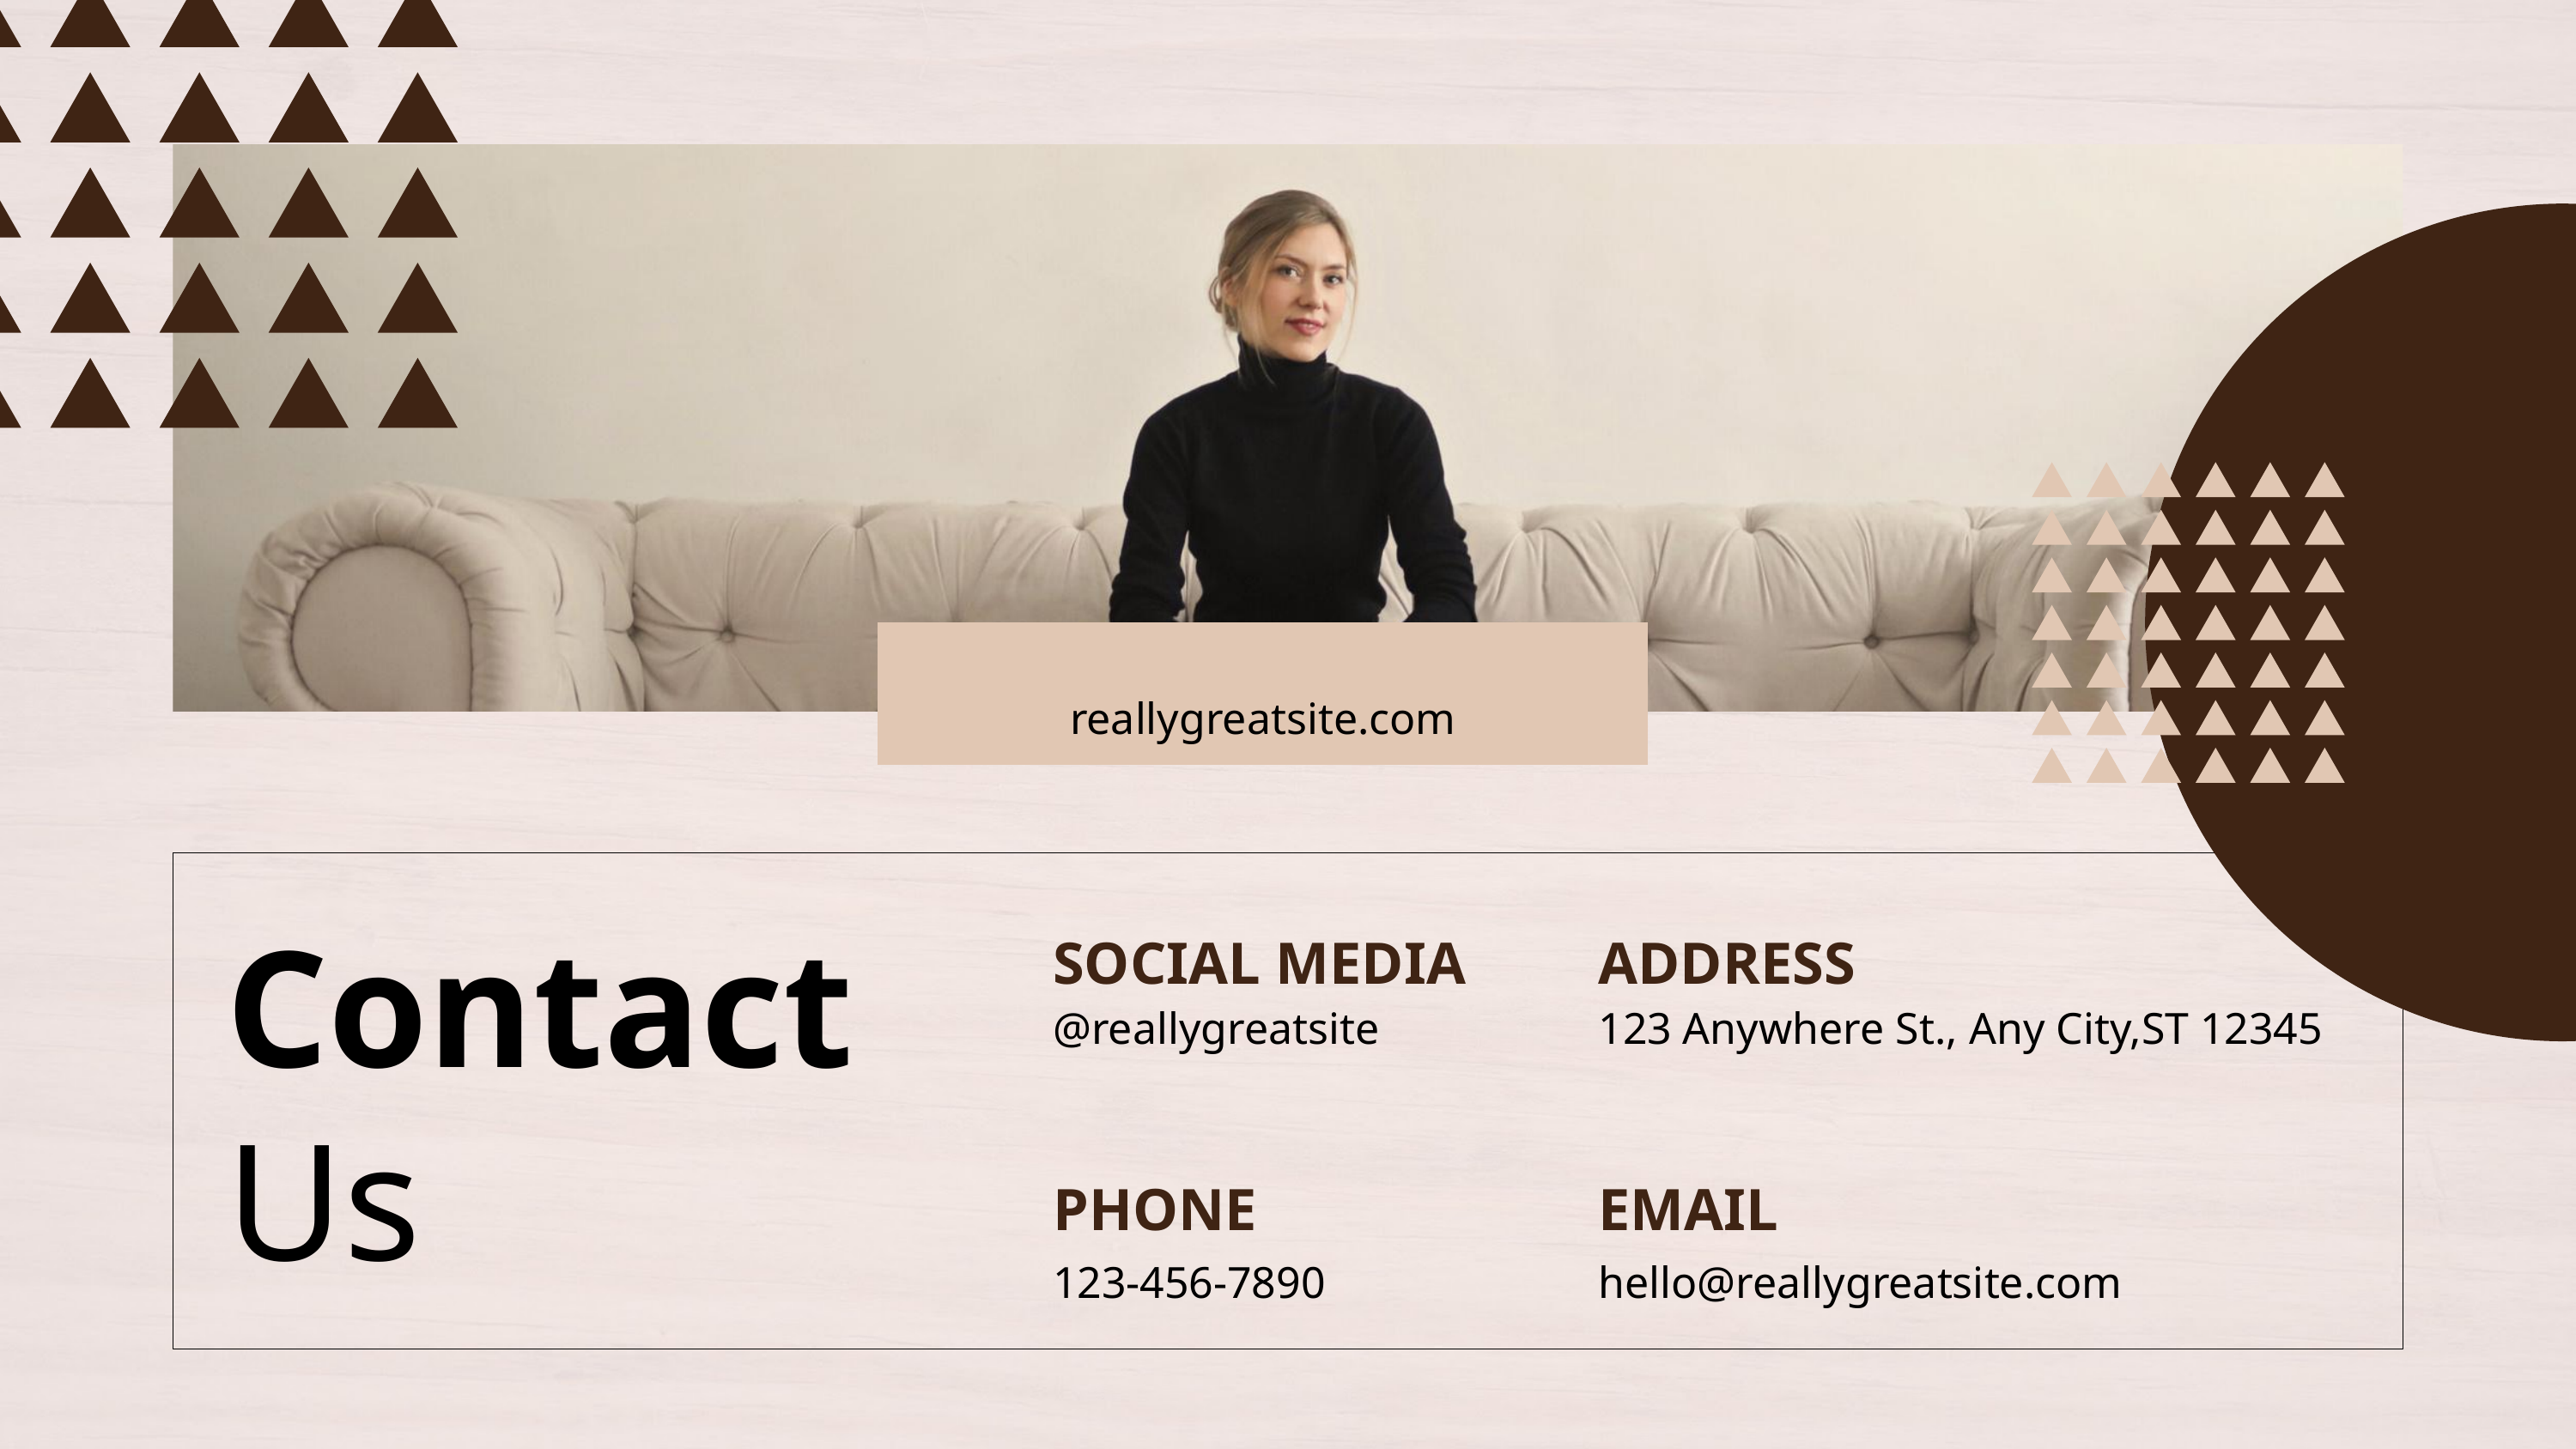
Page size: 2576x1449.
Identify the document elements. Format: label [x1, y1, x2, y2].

picture [0, 0, 2576, 1449]
text_box [878, 591, 1649, 1058]
text_box [173, 840, 2403, 1349]
text_box [2032, 462, 2345, 783]
text_box [2144, 203, 2576, 1042]
text_box [0, 0, 459, 428]
